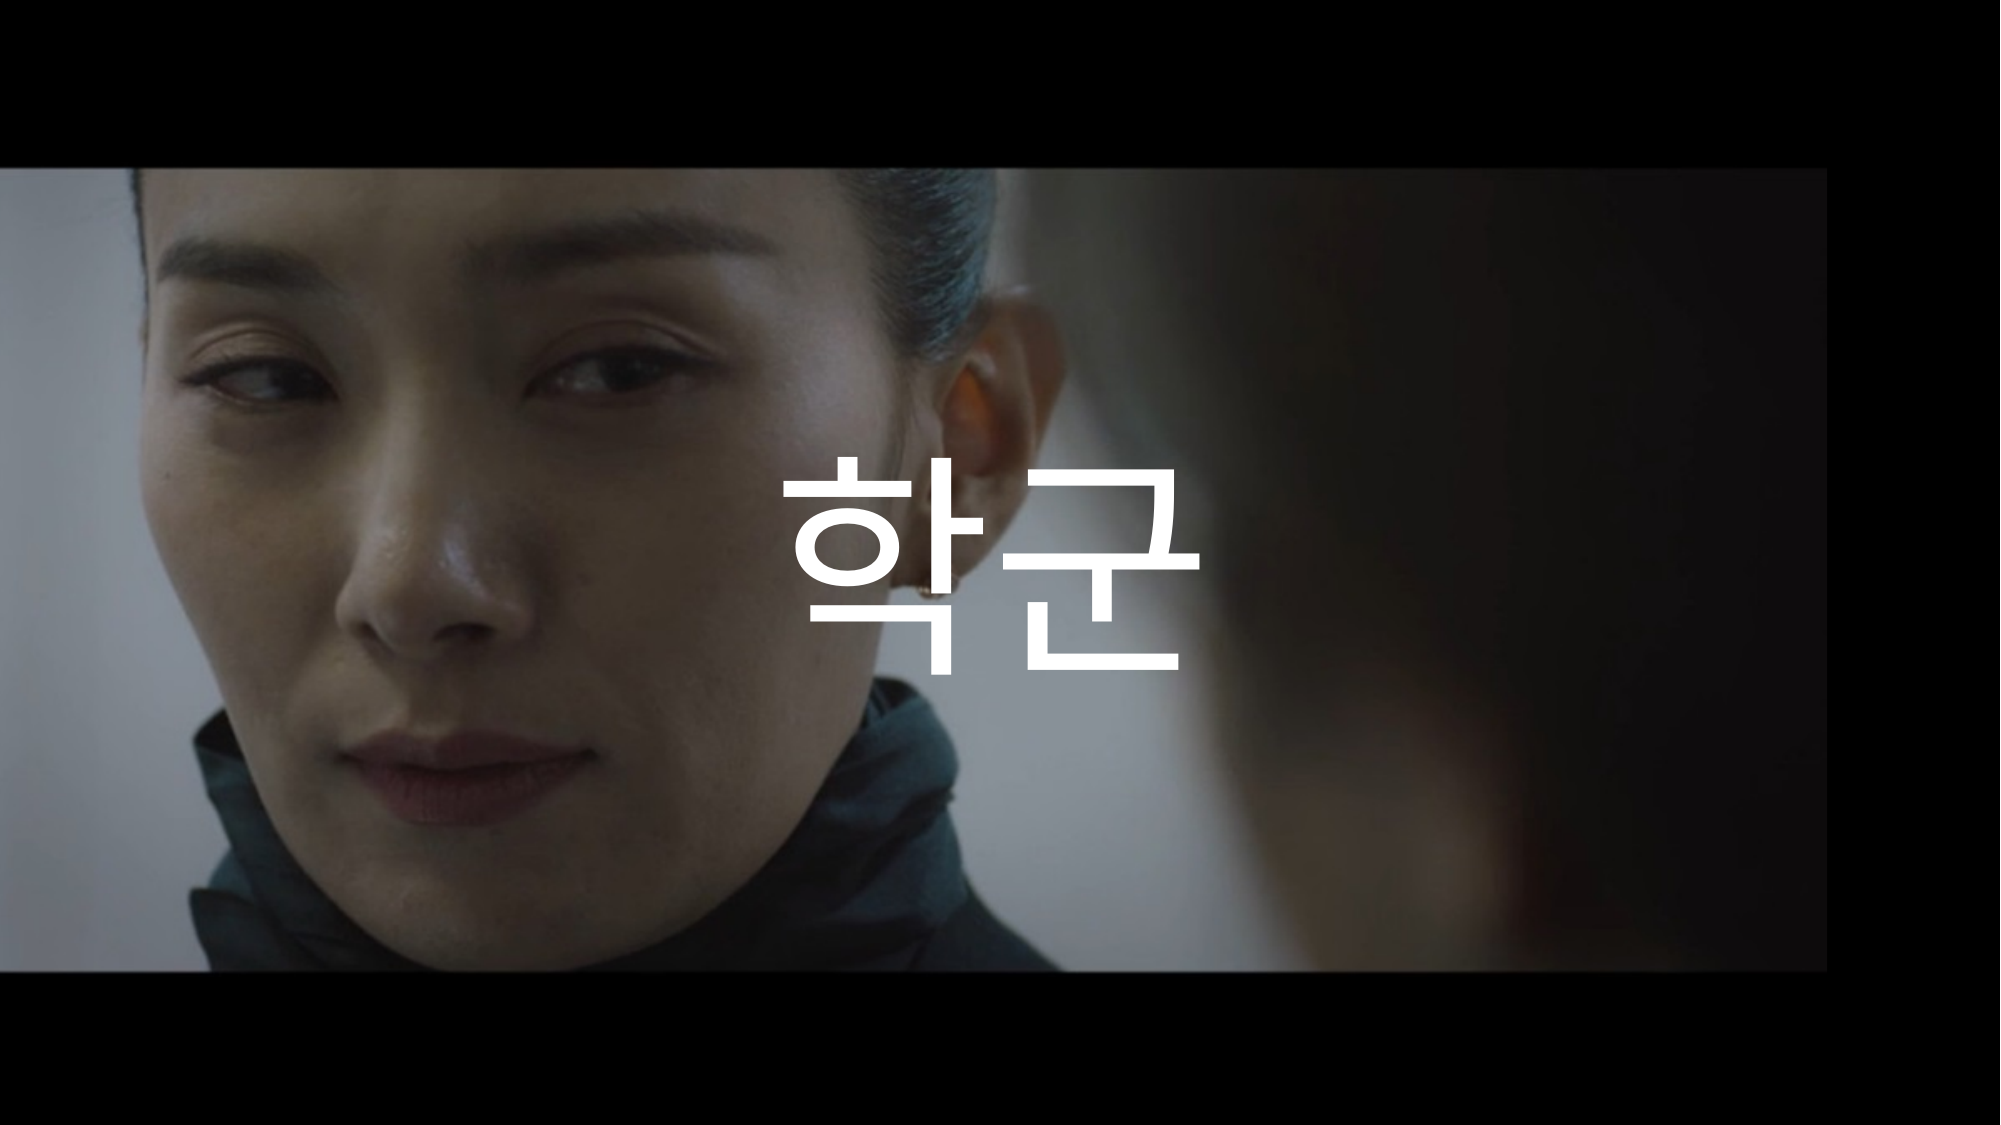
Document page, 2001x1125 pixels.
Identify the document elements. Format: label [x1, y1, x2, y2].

picture [0, 148, 1828, 977]
